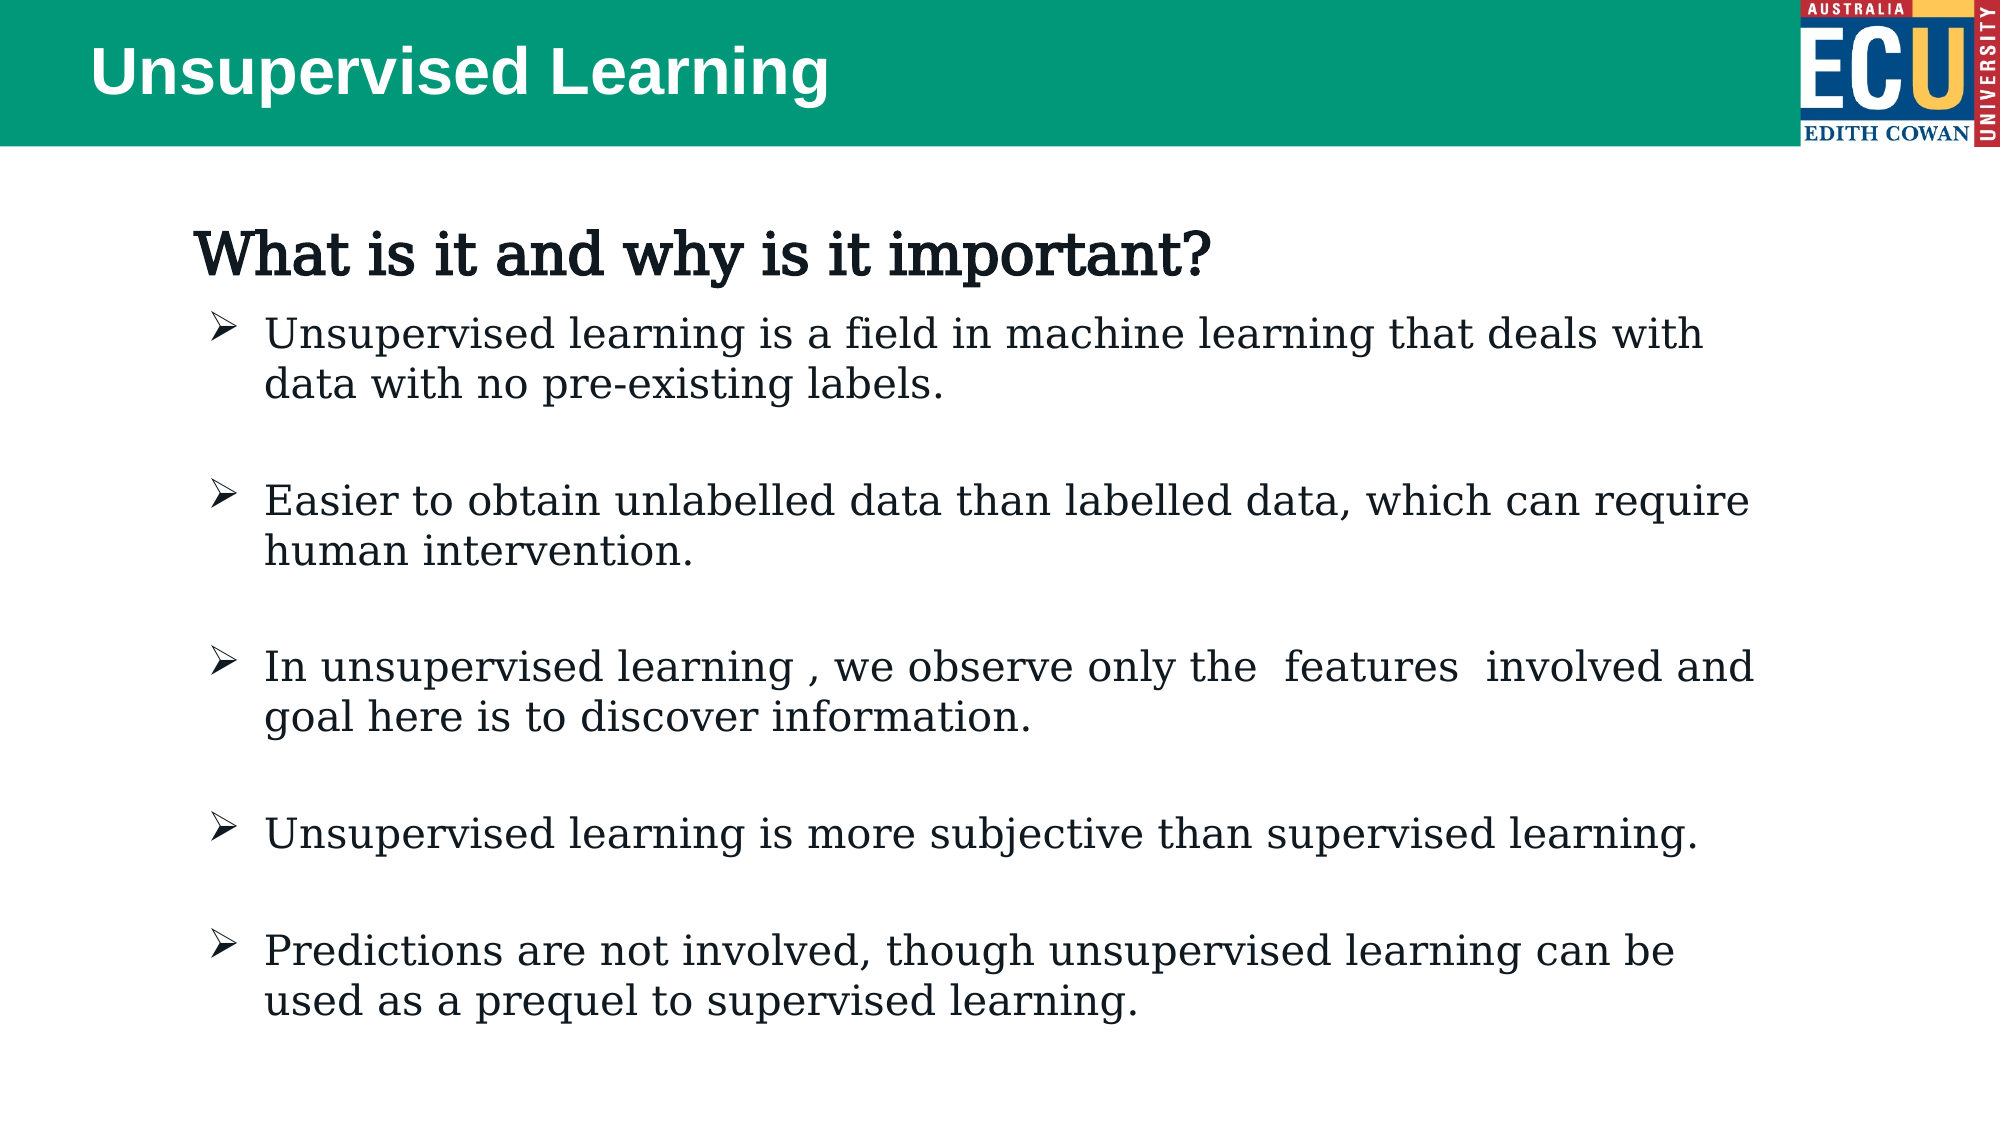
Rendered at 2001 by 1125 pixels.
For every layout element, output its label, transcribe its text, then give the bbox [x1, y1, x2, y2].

picture [1801, 0, 2000, 147]
title Unsupervised Learning [75, 0, 1801, 147]
